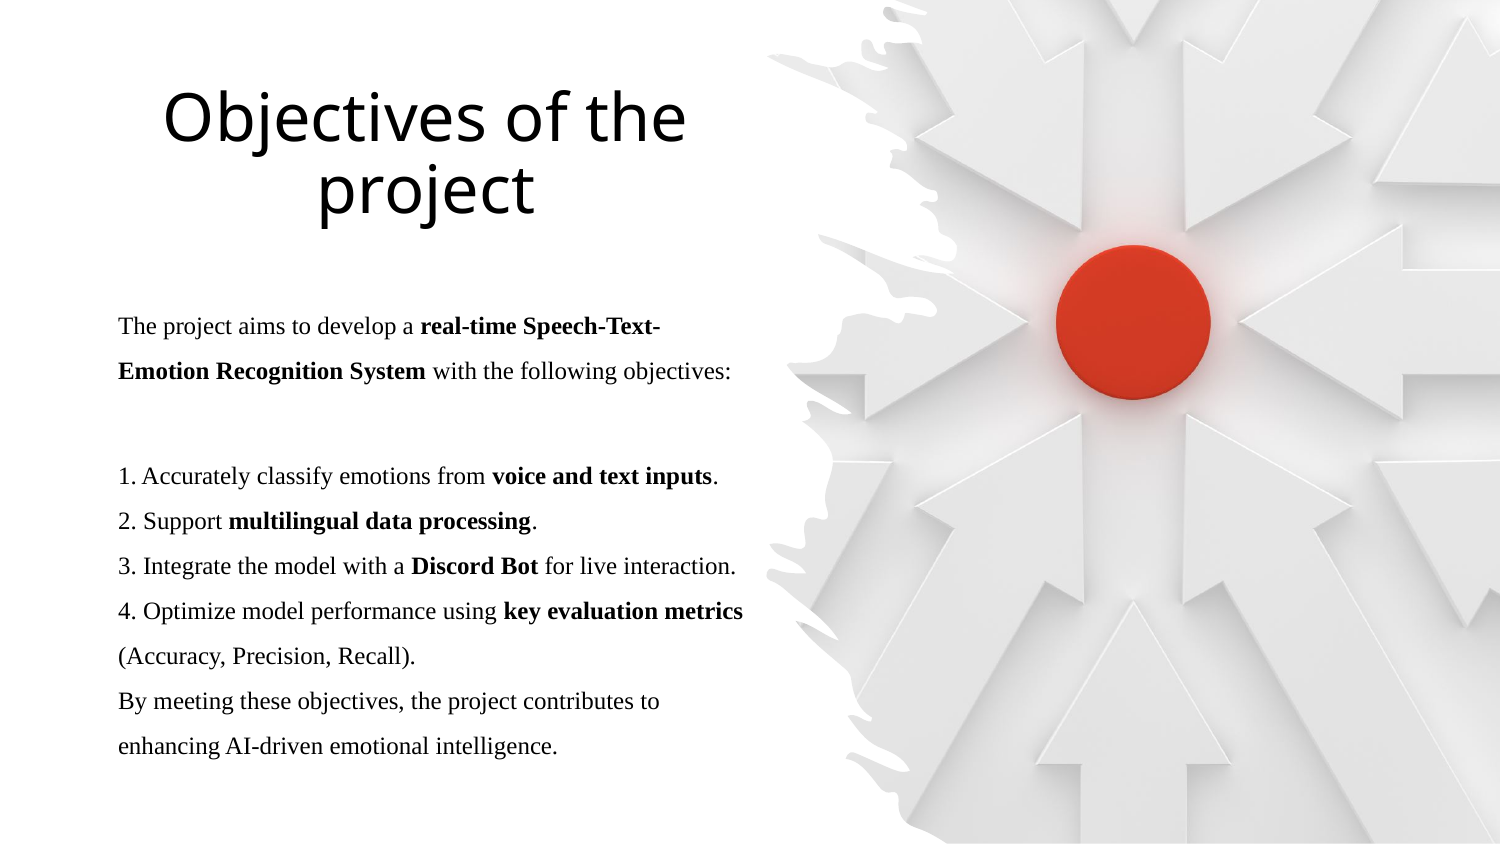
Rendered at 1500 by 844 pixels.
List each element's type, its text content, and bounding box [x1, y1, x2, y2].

subtitle The project aims to develop a real-time Speech-Text-Emotion Recognition System with the following objectives: 1. Accurately classify emotions from voice and text inputs. 2. Support multilingual data processing. 3. Integrate the model with a Discord Bot for live interaction. 4. Optimize model performance using key evaluation metrics (Accuracy, Precision, Recall). By meeting these objectives, the project contributes to enhancing AI-driven emotional intelligence. [103, 287, 765, 814]
title Objectives of the project [103, 44, 750, 268]
picture [765, 0, 1500, 844]
text_box [0, 0, 765, 844]
